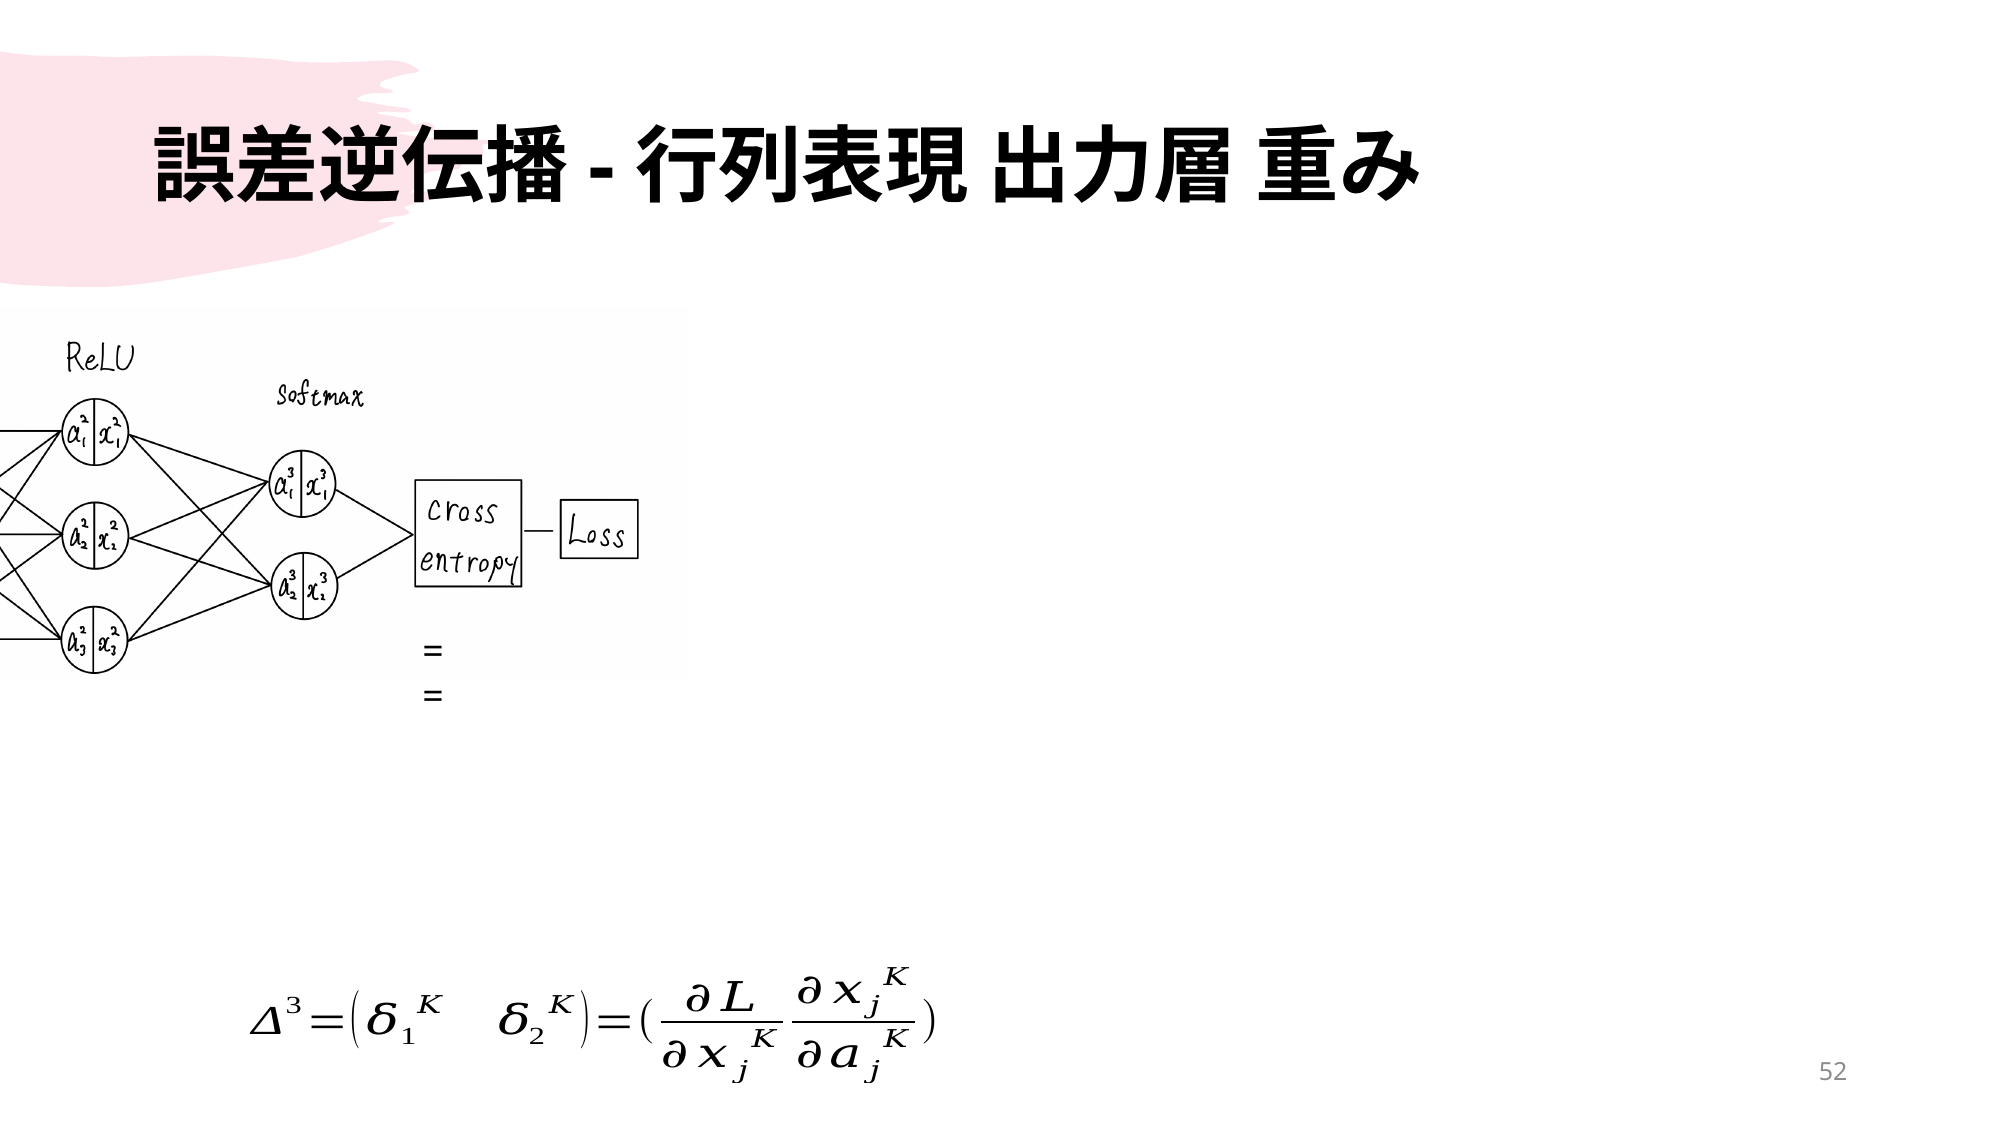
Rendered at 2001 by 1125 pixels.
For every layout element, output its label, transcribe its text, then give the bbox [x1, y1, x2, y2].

picture [0, 307, 688, 682]
slide_number 52 [1412, 1042, 1863, 1103]
title 誤差逆伝播-行列表現 出力層 重み [137, 59, 1863, 278]
